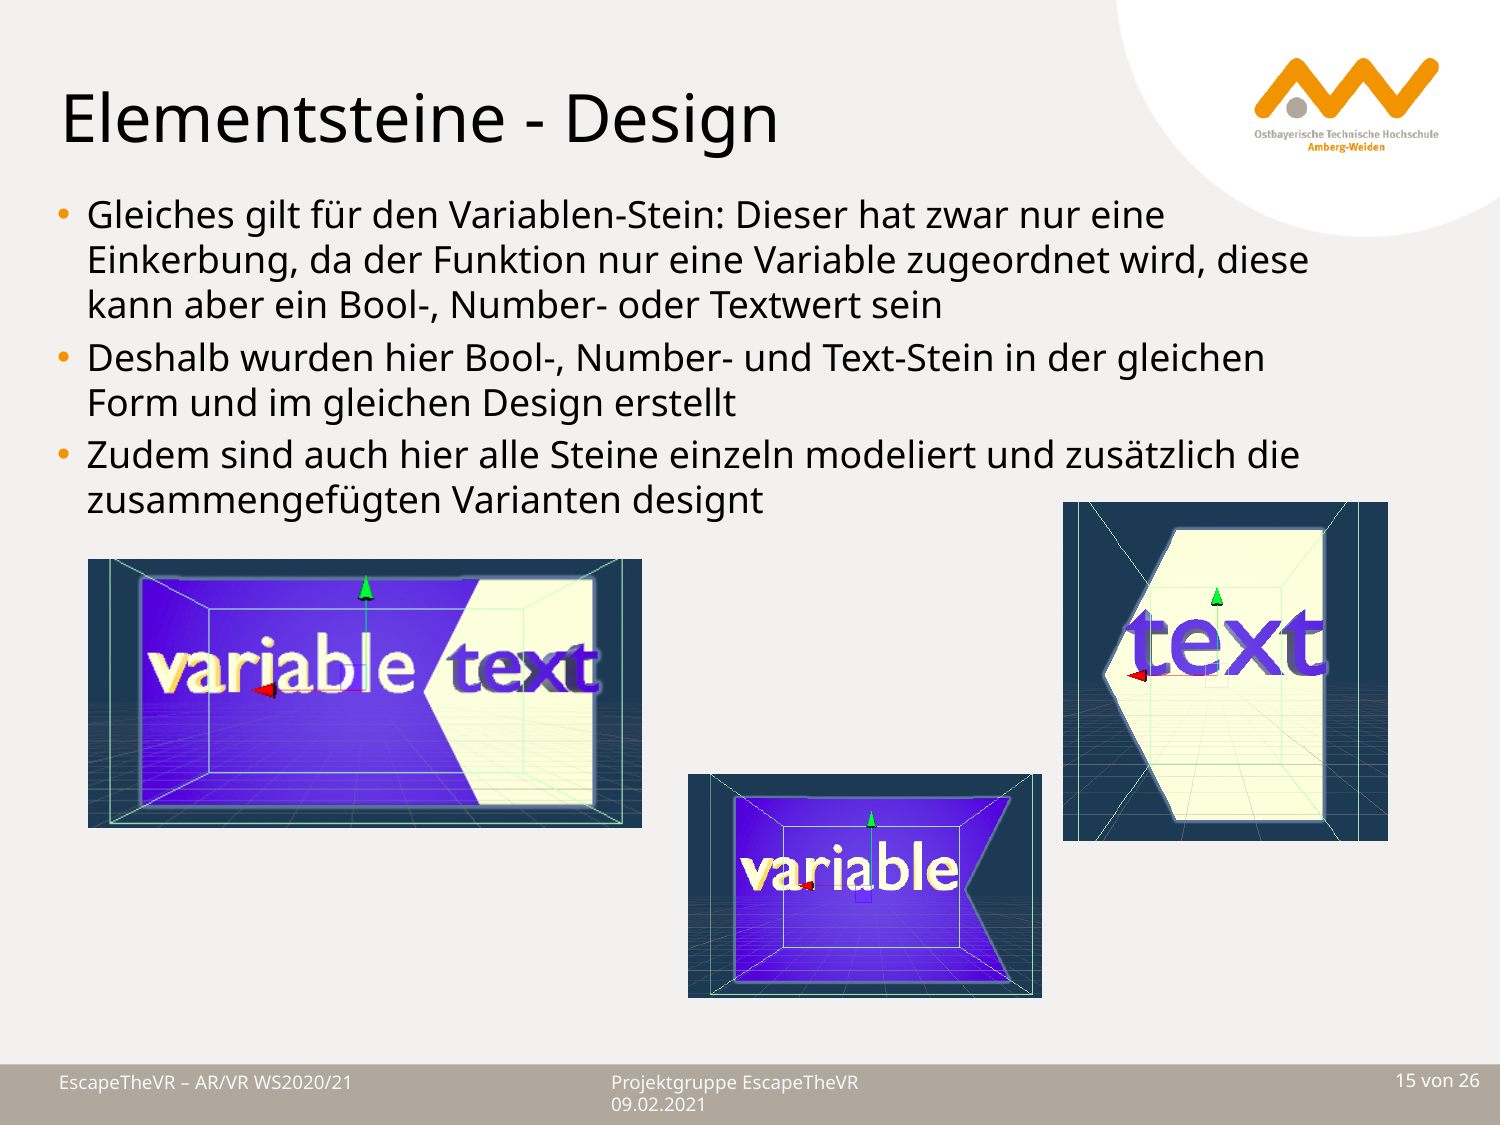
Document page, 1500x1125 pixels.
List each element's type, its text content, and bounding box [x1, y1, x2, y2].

picture [688, 774, 1042, 999]
picture [88, 559, 643, 829]
list Gleiches gilt für den Variablen-Stein: Dieser hat zwar nur eine Einkerbung, da der Funktion nur eine Variable zugeordnet wird, diese kann aber ein Bool-, Number- oder Textwert sein Deshalb wurden hier Bool-, Number- und Text-Stein in der gleichen Form und im gleichen Design erstellt Zudem sind auch hier alle Steine einzeln modeliert und zusätzlich die zusammengefügten Varianten designt [41, 183, 1356, 1031]
picture [1063, 502, 1388, 841]
title Elementsteine - Design [44, 68, 1019, 183]
picture [1113, 0, 1500, 242]
